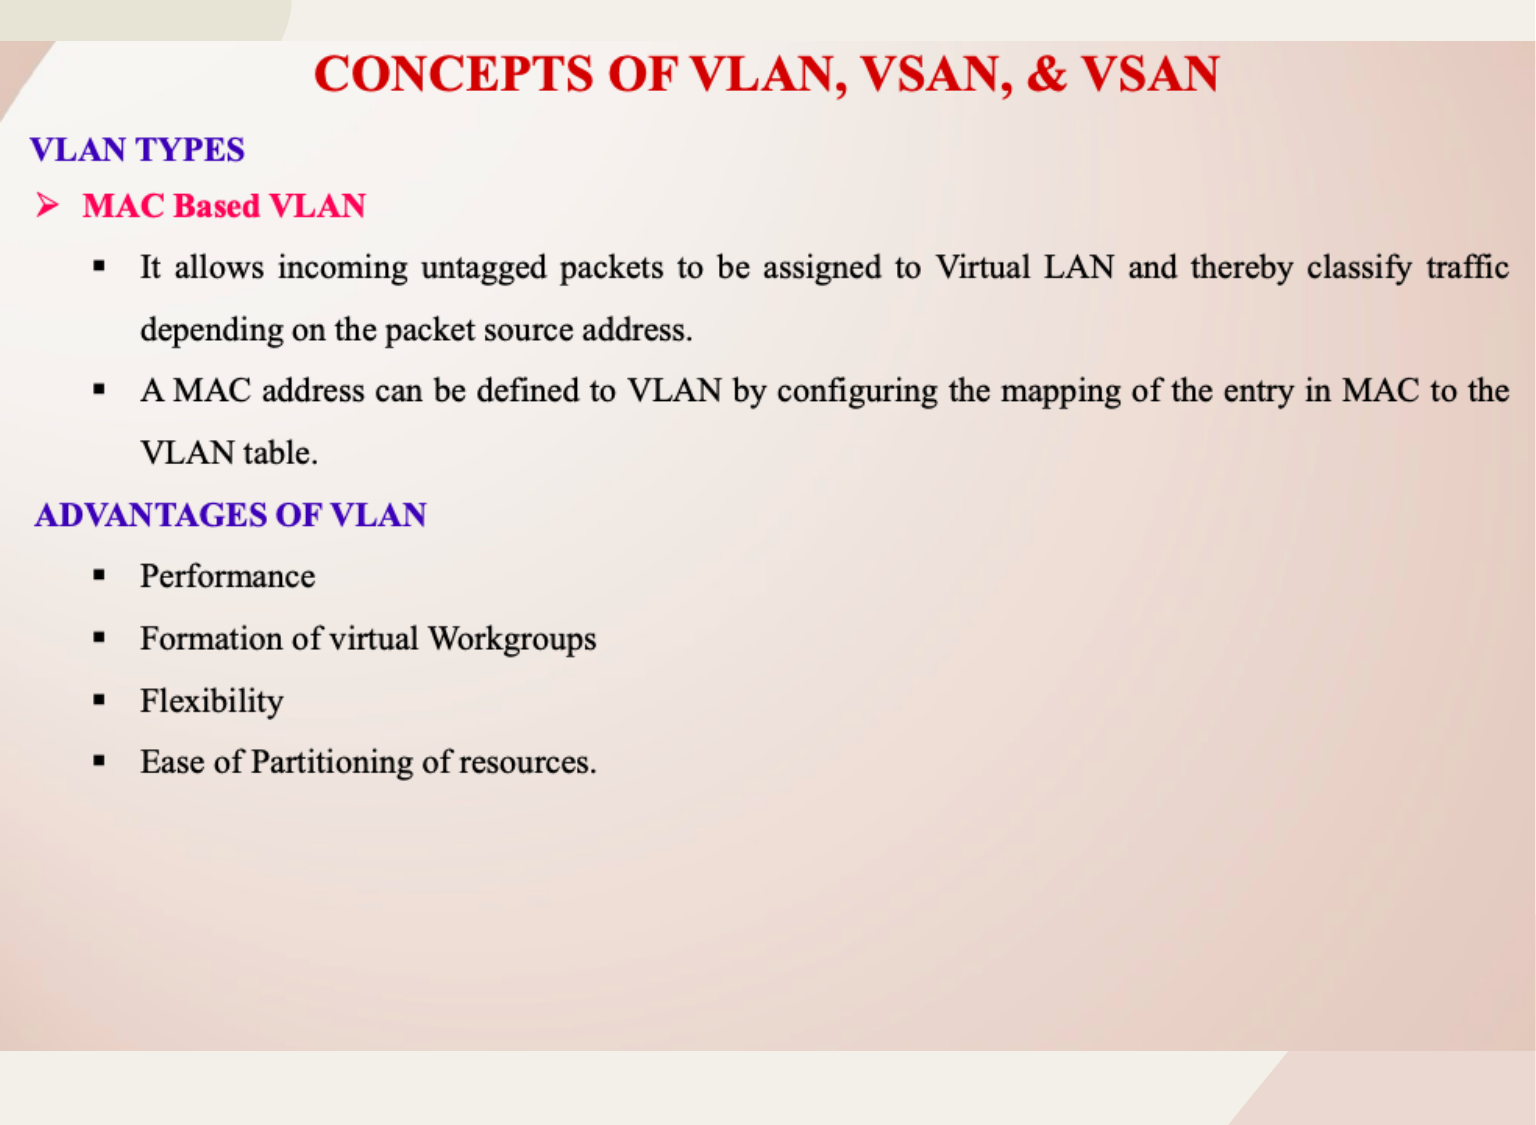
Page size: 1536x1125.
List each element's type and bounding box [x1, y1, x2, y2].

picture [0, 41, 1536, 1052]
